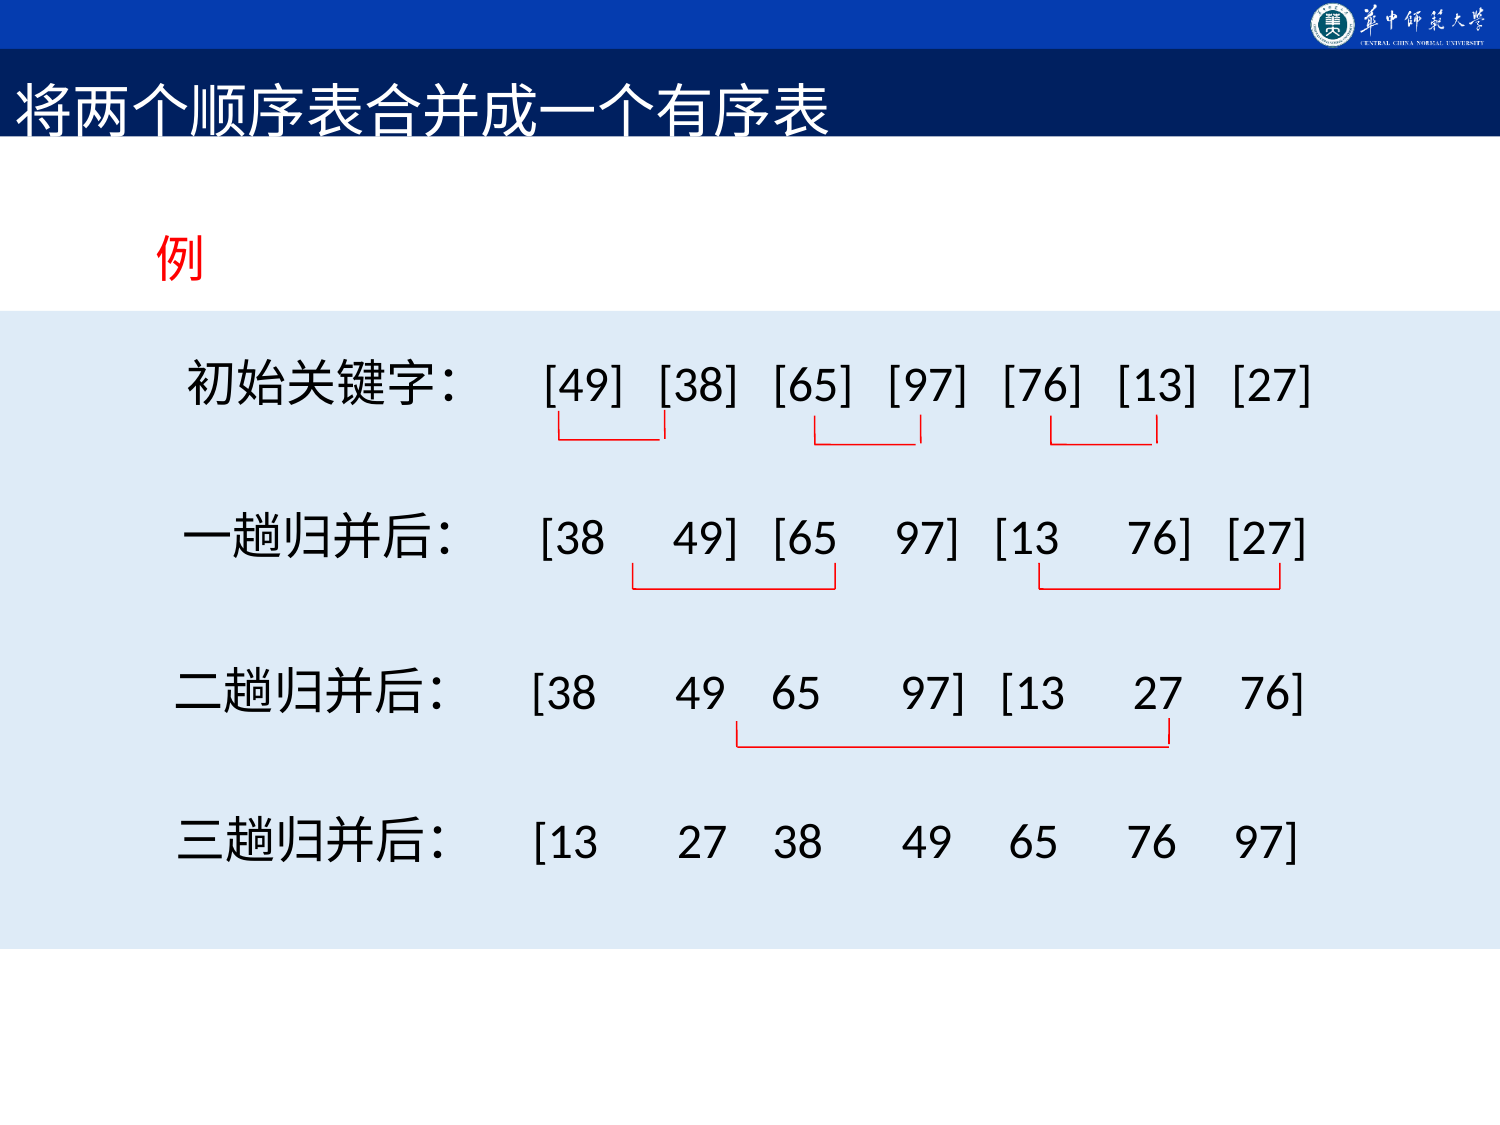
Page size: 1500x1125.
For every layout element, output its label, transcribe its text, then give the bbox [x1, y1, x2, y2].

text_box 初始关键字： [49] [38] [65] [97] [76] [13] [27] [171, 344, 1328, 420]
picture [1310, 2, 1486, 48]
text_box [632, 562, 1280, 590]
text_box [736, 718, 1169, 748]
text_box 将两个顺序表合并成一个有序表 [0, 48, 1500, 137]
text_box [558, 409, 1157, 445]
text_box [0, 310, 1500, 949]
text_box 例 [141, 219, 221, 295]
text_box 一趟归并后： [38 49] [65 97] [13 76] [27] [167, 496, 1323, 572]
text_box 三趟归并后： [13 27 38 49 65 76 97] [160, 800, 1314, 876]
text_box 二趟归并后： [38 49 65 97] [13 27 76] [159, 651, 1321, 727]
